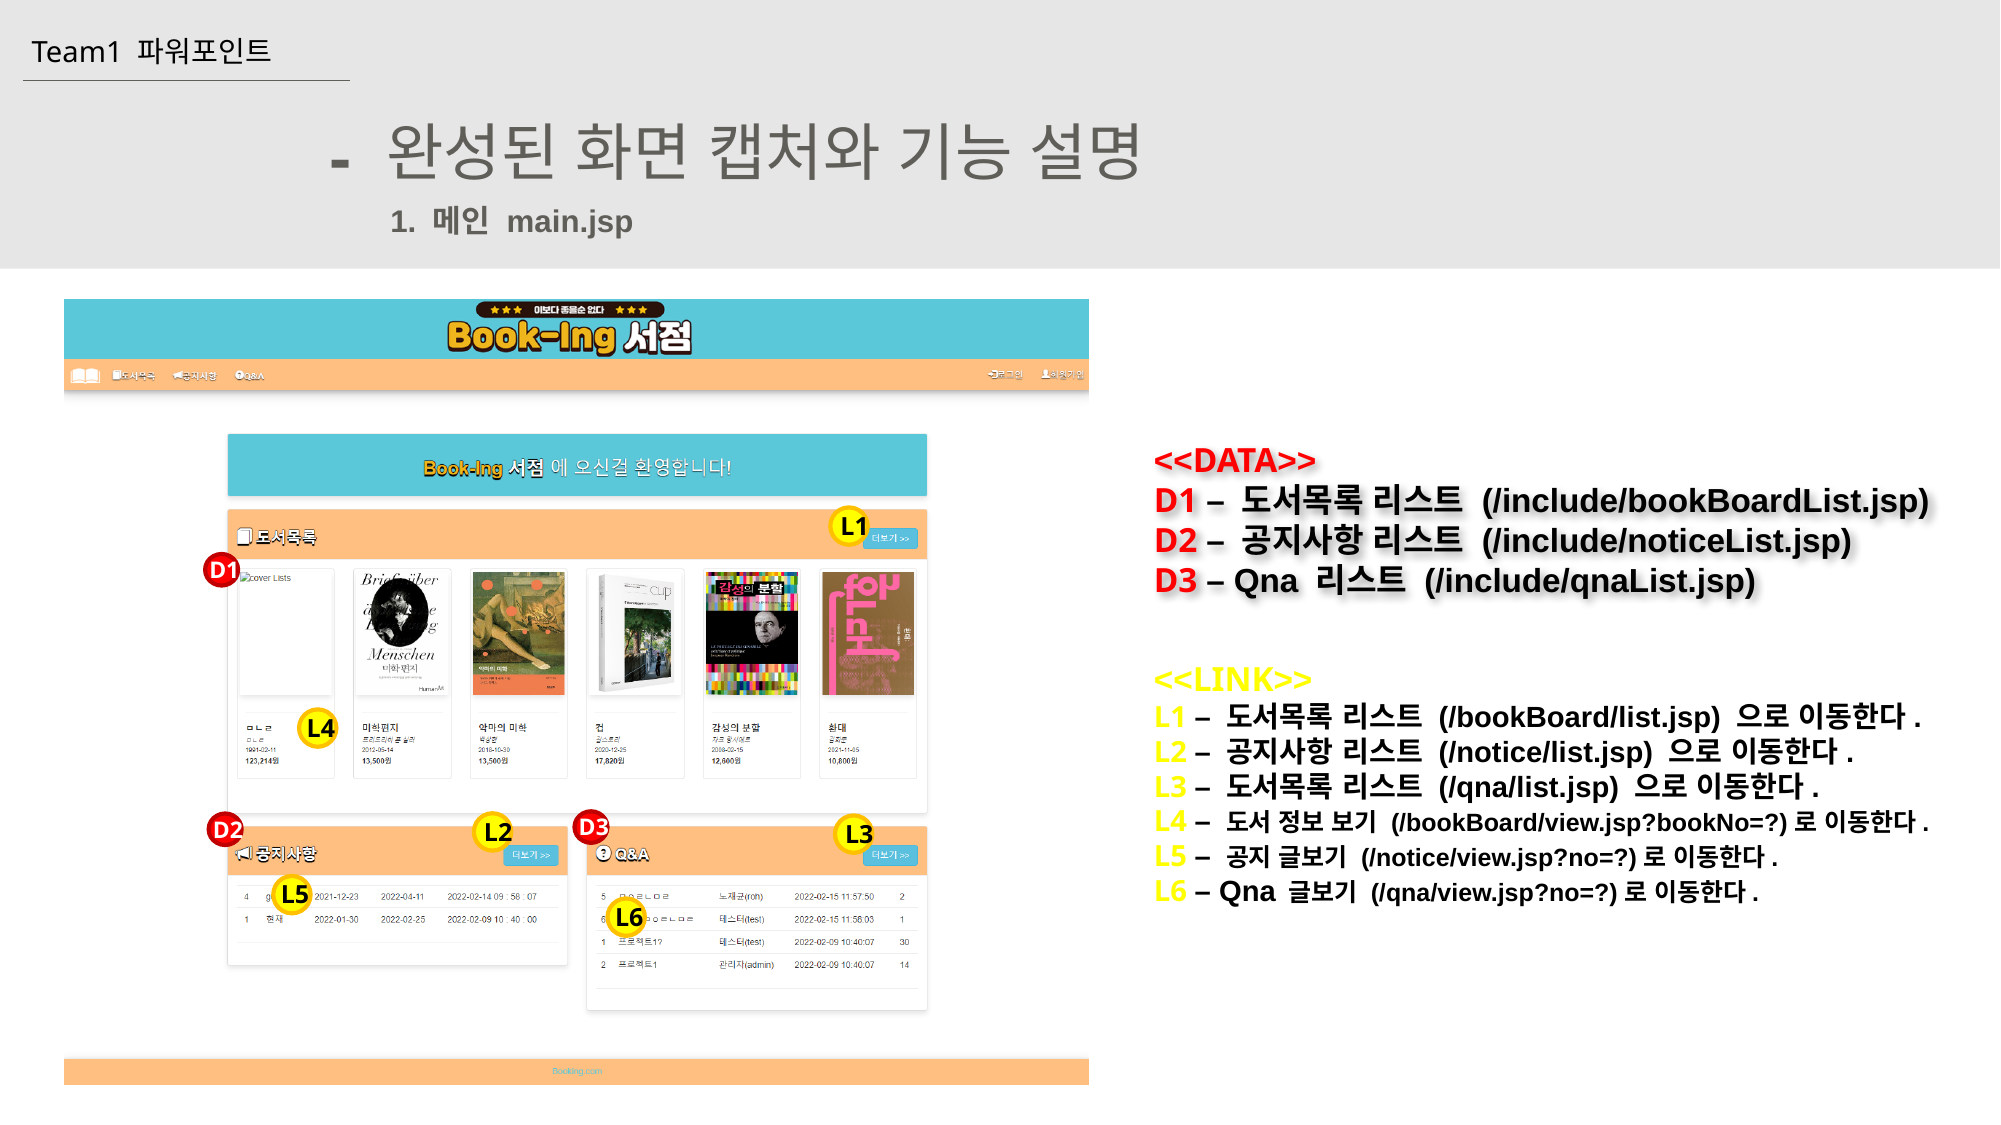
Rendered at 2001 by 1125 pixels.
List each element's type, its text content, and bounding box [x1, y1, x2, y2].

text_box 1. 메인 main.jsp [375, 193, 959, 247]
text_box - [263, 106, 367, 202]
text_box 완성된 화면 캡처와 기능 설명 [371, 105, 1399, 196]
picture [63, 298, 1089, 1085]
text_box Team1 파워포인트 [16, 25, 367, 76]
text_box <<DATA>> D1 – 도서목록 리스트 (/include/bookBoardList.jsp) D2 – 공지사항 리스트 (/include/noticeList.jsp) D3 – Qna 리스트 (/include/qnaList.jsp) [1139, 432, 1982, 607]
text_box <<LINK>> L1 – 도서목록 리스트 (/bookBoard/list.jsp) 으로 이동한다. L2 – 공지사항 리스트 (/notice/list.jsp) 으로 이동한다. L3 – 도서목록 리스트 (/qna/list.jsp) 으로 이동한다. L4 – 도서 정보 보기 (/bookBoard/view.jsp?bookNo=?)로 이동한다. L5 – 공지 글보기 (/notice/view.jsp?no=?)로 이동한다. L6 – Qna 글보기 (/qna/view.jsp?no=?)로 이동한다. [1139, 650, 2000, 980]
text_box [0, 0, 2000, 269]
